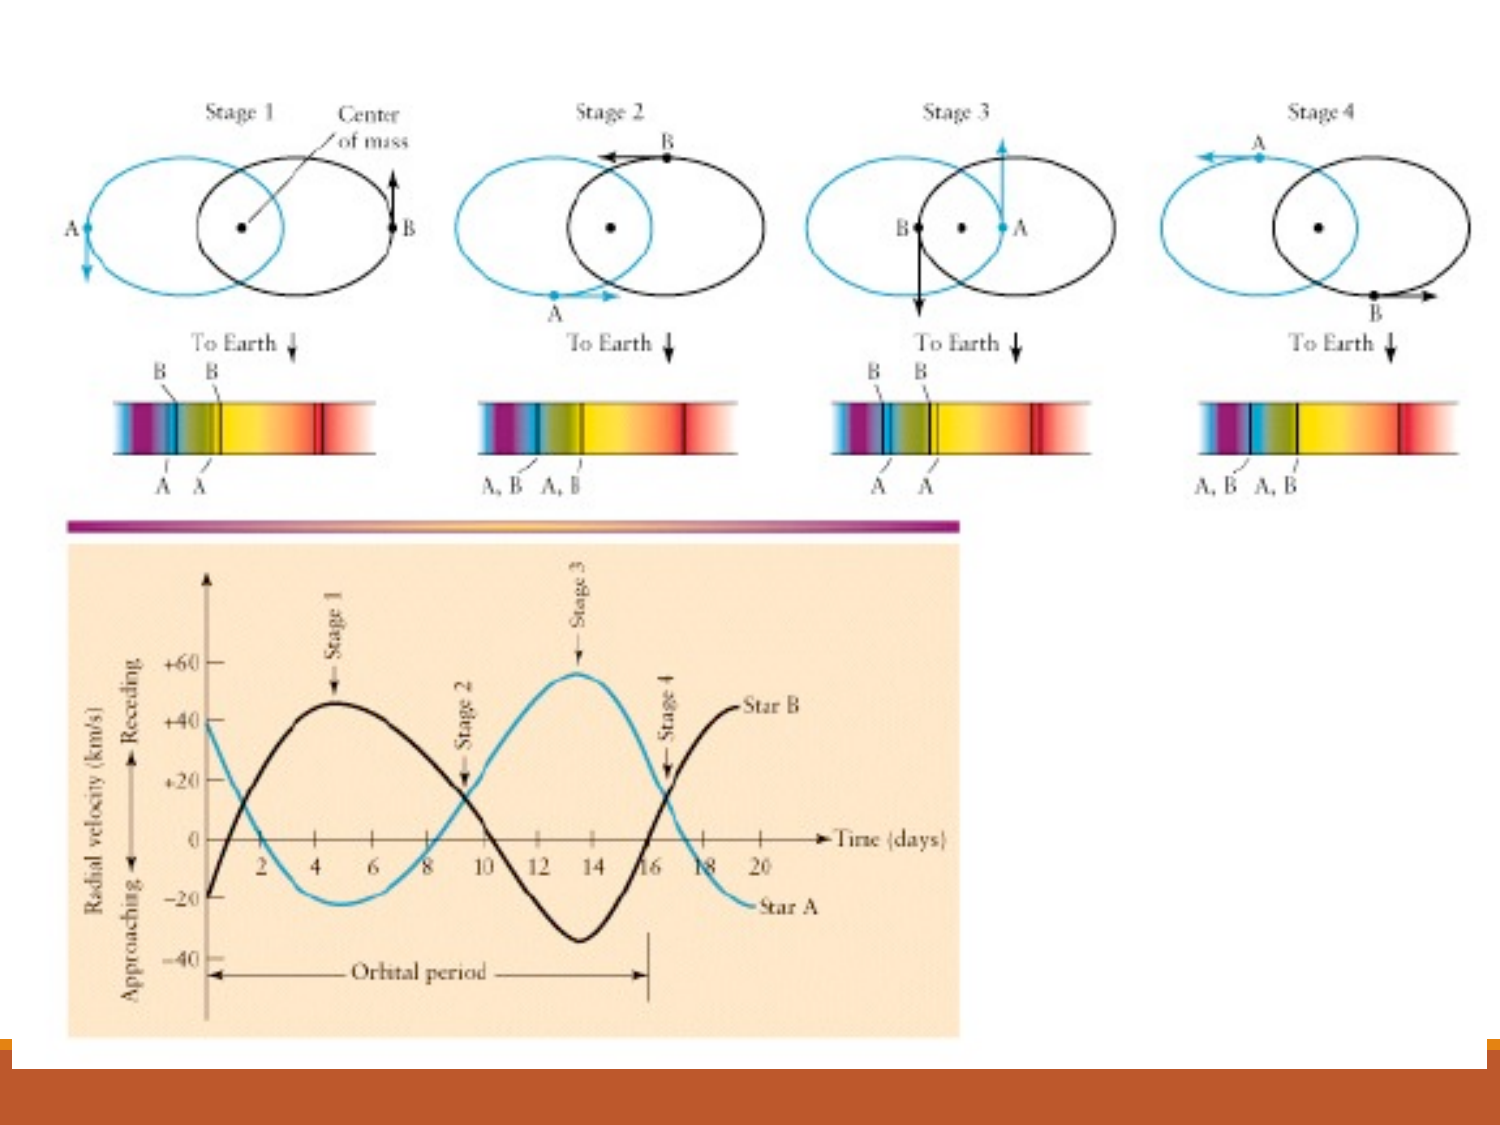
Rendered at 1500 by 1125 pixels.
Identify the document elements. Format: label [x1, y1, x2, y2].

picture [11, 49, 1487, 1069]
